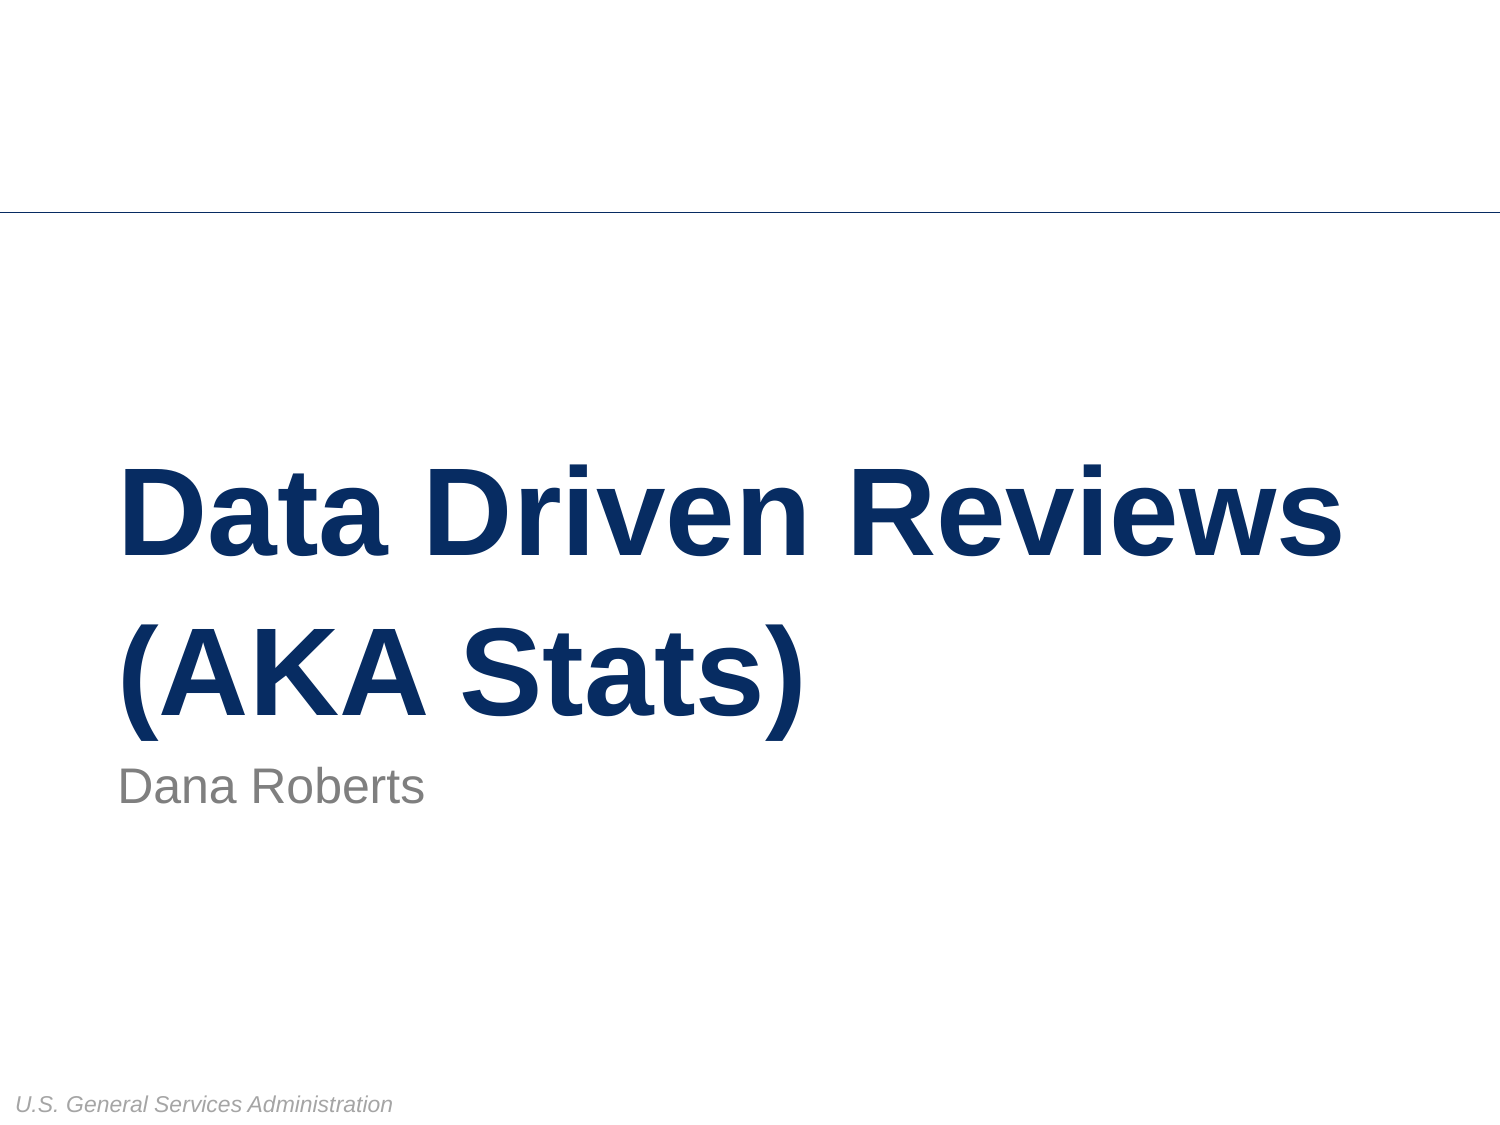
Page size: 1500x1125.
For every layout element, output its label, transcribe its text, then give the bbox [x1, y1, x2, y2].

list Dana Roberts [102, 752, 1397, 999]
title Data Driven Reviews (AKA Stats) [102, 280, 1397, 749]
